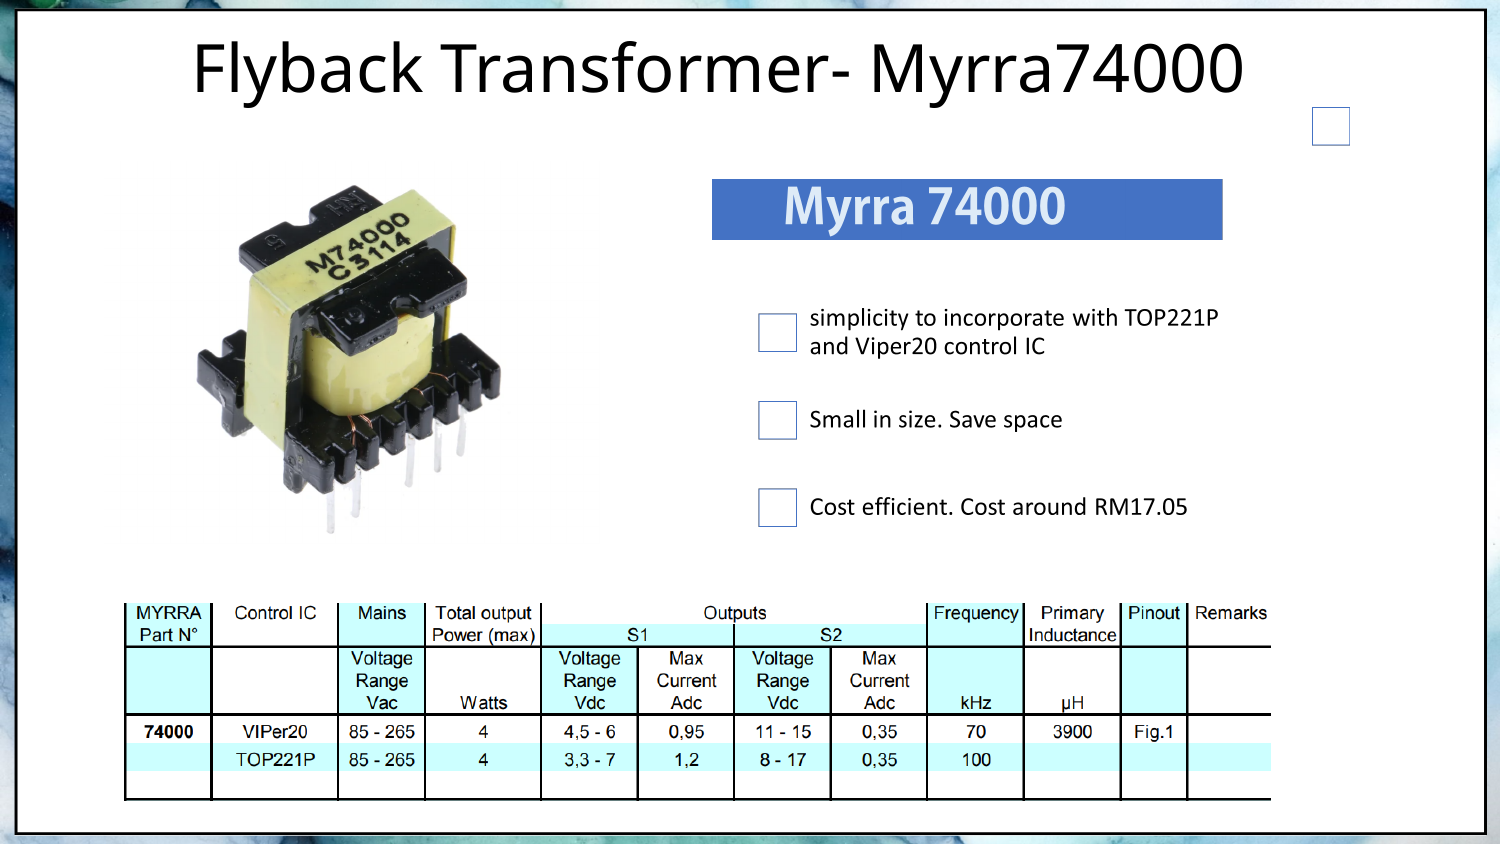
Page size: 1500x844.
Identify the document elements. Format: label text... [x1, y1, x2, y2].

text_box Flyback Transformer- Myrra74000 [115, 10, 1323, 121]
picture [0, 0, 1500, 844]
